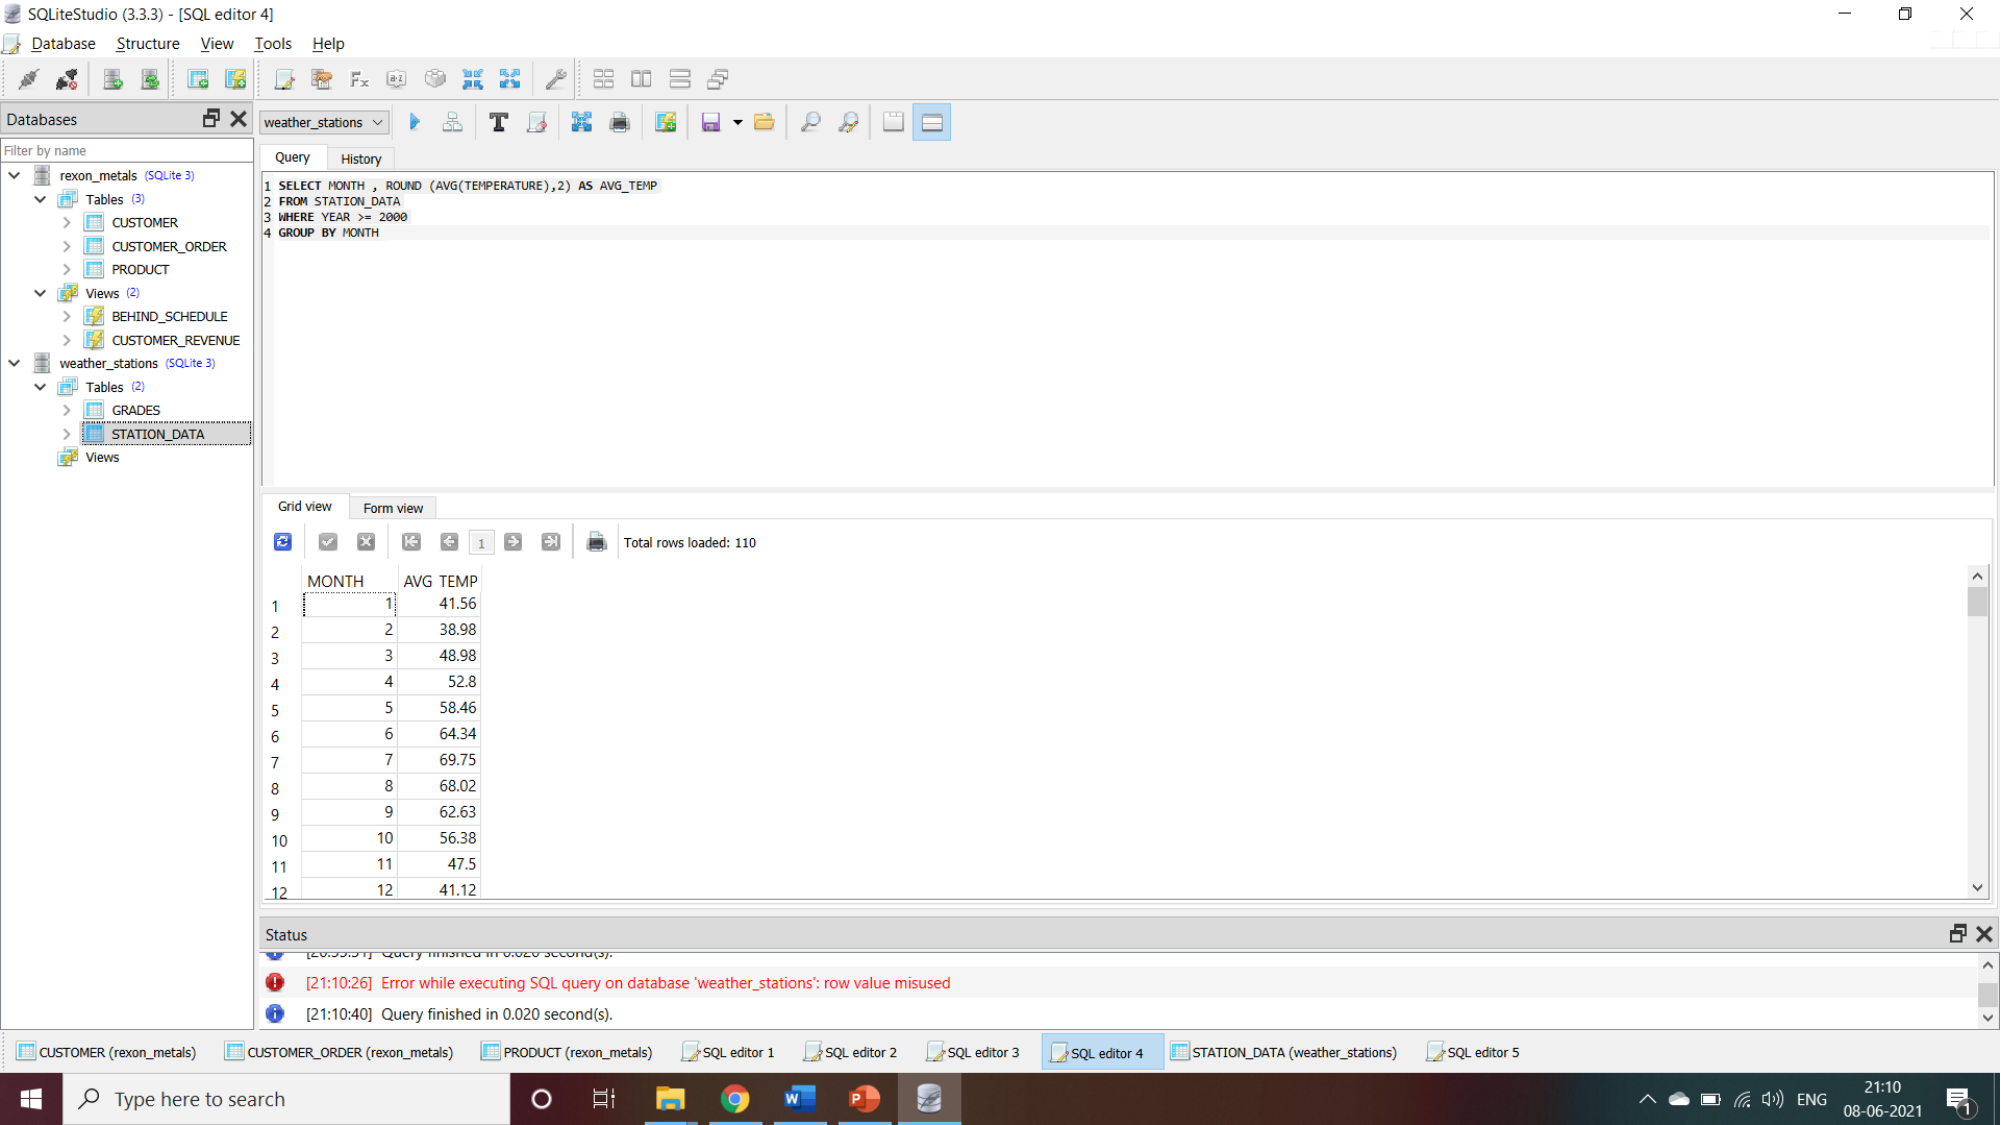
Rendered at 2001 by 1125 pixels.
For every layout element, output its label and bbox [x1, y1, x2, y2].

list [0, 0, 2000, 1125]
